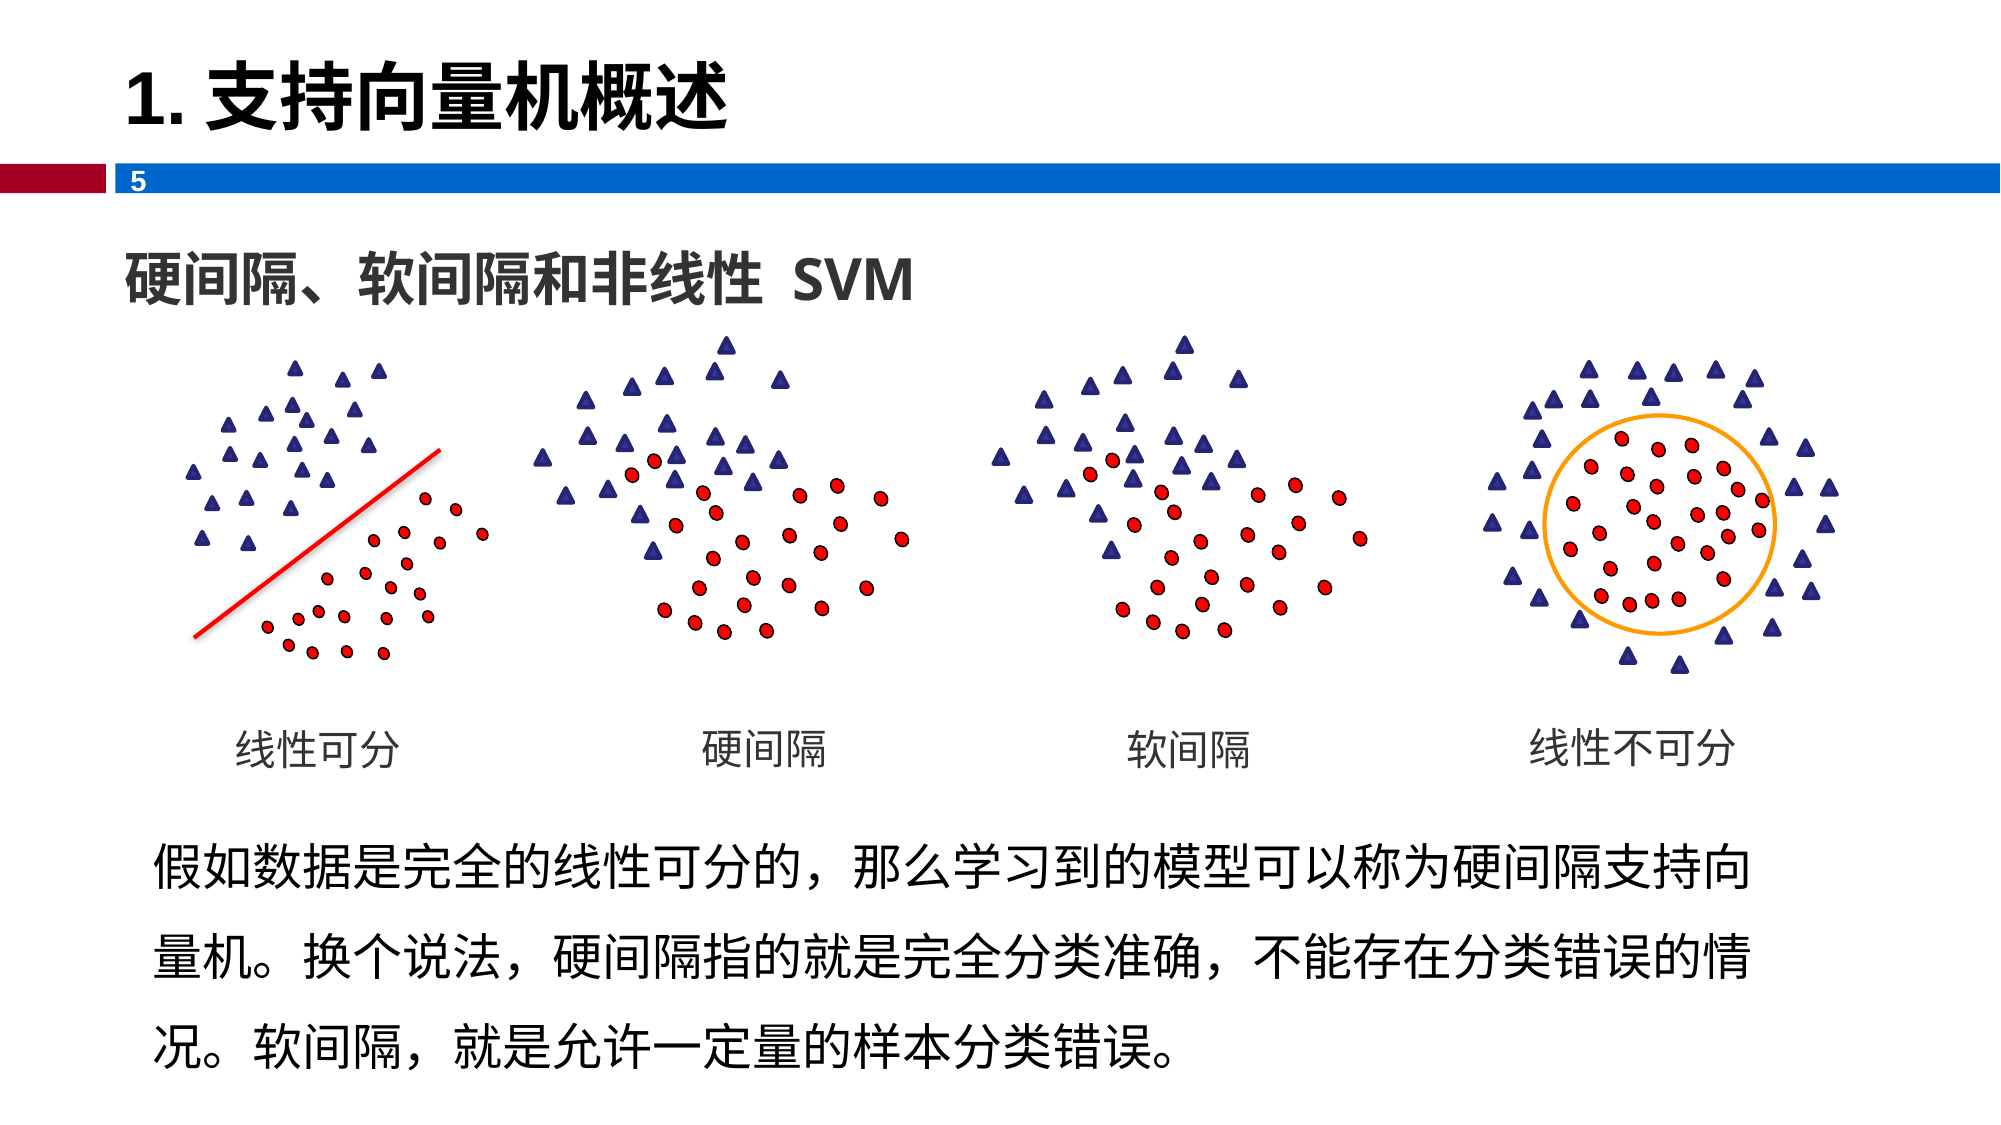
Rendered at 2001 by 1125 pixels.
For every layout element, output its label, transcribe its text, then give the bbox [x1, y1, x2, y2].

text_box [1522, 460, 1542, 480]
text_box [1646, 514, 1661, 530]
text_box [1579, 359, 1599, 379]
text_box [1816, 514, 1835, 534]
text_box [1717, 571, 1731, 587]
text_box [1745, 368, 1765, 388]
text_box [1721, 529, 1736, 544]
text_box [1717, 461, 1731, 476]
text_box [1687, 469, 1702, 484]
text_box [1650, 479, 1664, 494]
text_box [1628, 361, 1647, 380]
text_box [1532, 429, 1552, 448]
text_box [1690, 507, 1705, 523]
text_box 线性可分 [219, 715, 428, 781]
text_box [1645, 593, 1659, 609]
text_box [1671, 536, 1685, 552]
text_box [1641, 387, 1661, 406]
text_box [1566, 496, 1580, 512]
text_box [1530, 588, 1549, 607]
text_box [1626, 499, 1641, 515]
text_box [1615, 431, 1629, 446]
text_box [1647, 556, 1661, 571]
text_box [1700, 545, 1715, 561]
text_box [993, 337, 1367, 640]
text_box [1733, 389, 1752, 409]
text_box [187, 362, 488, 660]
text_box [535, 337, 909, 640]
text_box [1820, 478, 1839, 497]
title 1.支持向量机概述 [109, 38, 2000, 150]
text_box [1755, 493, 1770, 508]
text_box [1563, 542, 1578, 557]
text_box [1714, 626, 1734, 645]
text_box [1793, 549, 1812, 568]
text_box [1623, 597, 1637, 612]
text_box [1620, 467, 1635, 482]
text_box [1483, 513, 1502, 532]
text_box [1594, 588, 1609, 604]
text_box [1765, 578, 1784, 597]
text_box 硬间隔、软间隔和非线性 SVM [109, 200, 1050, 320]
text_box [1731, 482, 1745, 497]
text_box [1523, 401, 1542, 420]
text_box [1542, 413, 1777, 636]
text_box [1706, 360, 1726, 379]
text_box [1570, 609, 1590, 629]
text_box [1763, 617, 1782, 637]
text_box 硬间隔 [686, 715, 895, 780]
text_box [1801, 581, 1821, 601]
text_box [1618, 646, 1638, 665]
text_box [1651, 442, 1666, 457]
text_box [1584, 459, 1598, 474]
text_box [1544, 389, 1563, 409]
text_box [1580, 389, 1600, 408]
text_box 线性不可分 [1513, 714, 1789, 779]
text_box [1603, 561, 1618, 576]
text_box [1685, 438, 1699, 453]
text_box [1592, 526, 1607, 541]
text_box [1784, 477, 1804, 497]
text_box 软间隔 [1111, 716, 1320, 782]
text_box [1670, 655, 1690, 674]
text_box [1672, 592, 1686, 607]
text_box [1759, 427, 1779, 446]
text_box [1752, 523, 1766, 538]
text_box [1503, 566, 1522, 586]
text_box [1716, 505, 1730, 521]
text_box [1487, 471, 1507, 491]
text_box [1664, 363, 1683, 382]
text_box 假如数据是完全的线性可分的，那么学习到的模型可以称为硬间隔支持向量机。换个说法，硬间隔指的就是完全分类准确，不能存在分类错误的情况。软间隔，就是允许一定量的样本分类错误。 [137, 797, 1774, 1083]
text_box [1520, 520, 1539, 540]
text_box [1796, 438, 1815, 457]
